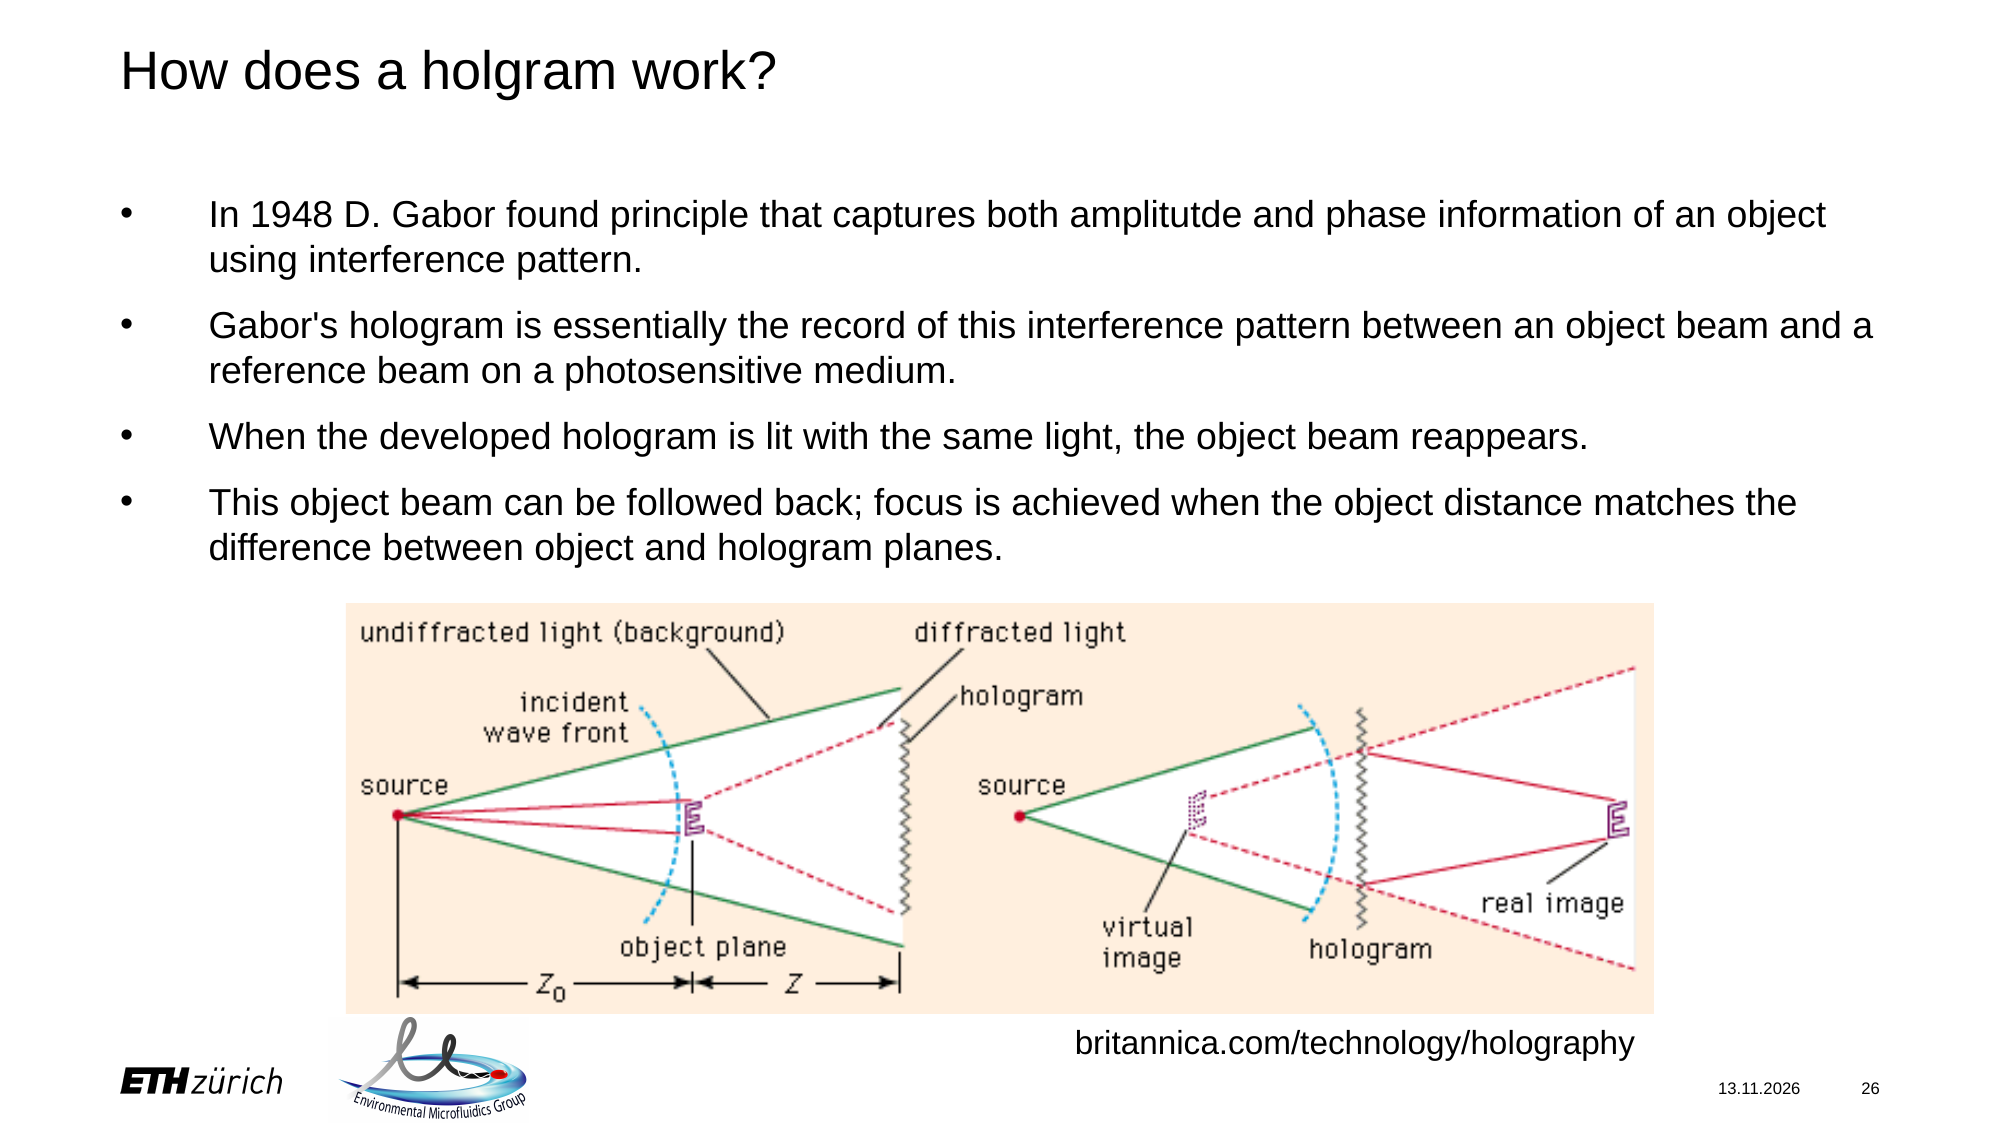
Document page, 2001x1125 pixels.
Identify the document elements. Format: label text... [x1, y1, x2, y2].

title How does a holgram work? [120, 42, 1880, 190]
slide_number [1718, 1069, 1819, 1106]
picture [328, 1017, 529, 1123]
list In 1948 D. Gabor found principle that captures both amplitutde and phase information of an object using interference pattern. Gabor's hologram is essentially the record of this interference pattern between an object beam and a reference beam on a photosensitive medium. When the developed hologram is lit with the same light, the object beam reappears. This object beam can be followed back; focus is achieved when the object distance matches the difference between object and hologram planes. [120, 190, 1880, 958]
text_box britannica.com/technology/holography [1060, 1014, 1652, 1069]
picture [345, 603, 1654, 1014]
picture [120, 1067, 282, 1094]
slide_number 26 [1827, 1069, 1880, 1106]
